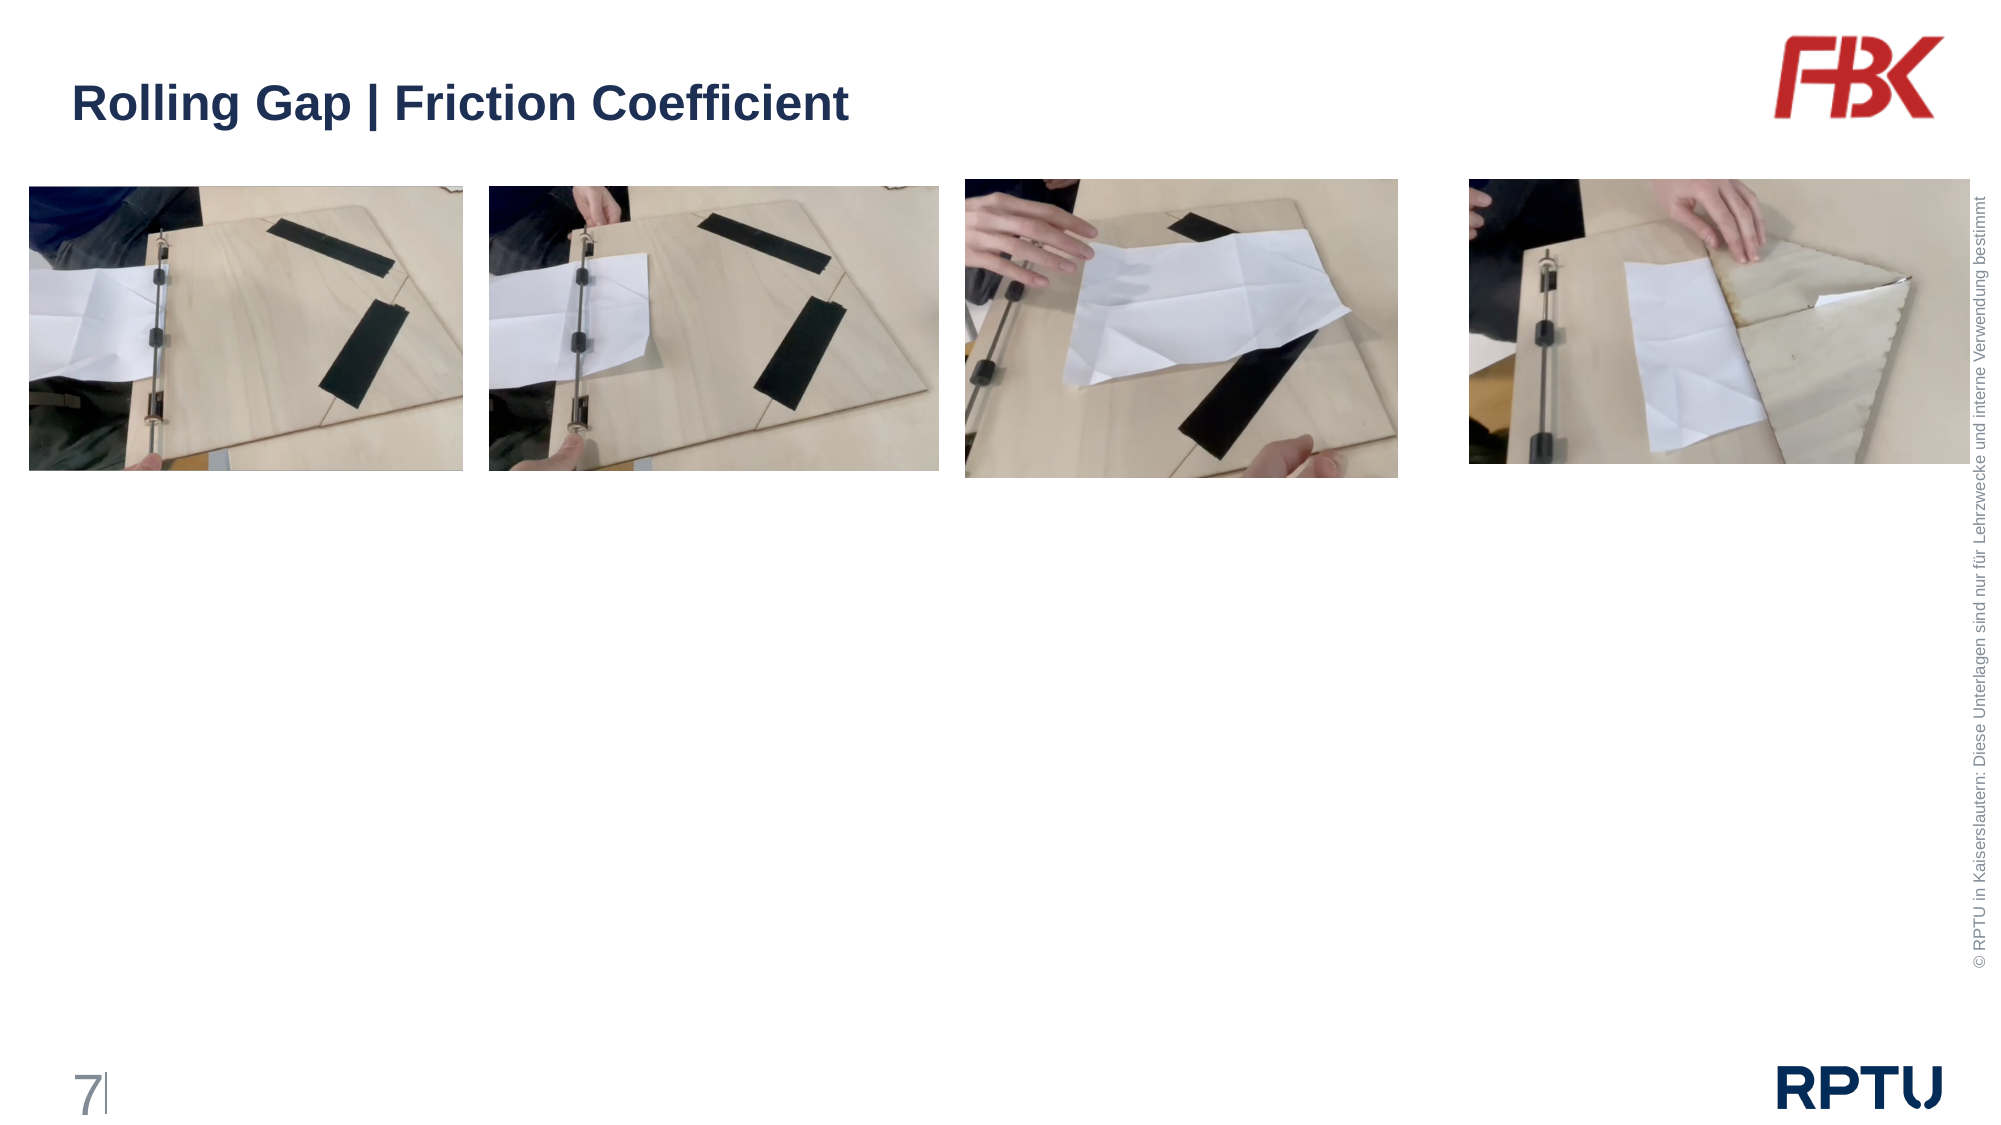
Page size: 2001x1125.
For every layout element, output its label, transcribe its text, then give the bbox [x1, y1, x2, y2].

slide_number 7 [0, 1062, 120, 1122]
picture [1760, 26, 1945, 126]
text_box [29, 179, 1970, 478]
list Rolling Gap | Friction Coefficient [54, 72, 1703, 160]
picture [1775, 1063, 1945, 1112]
